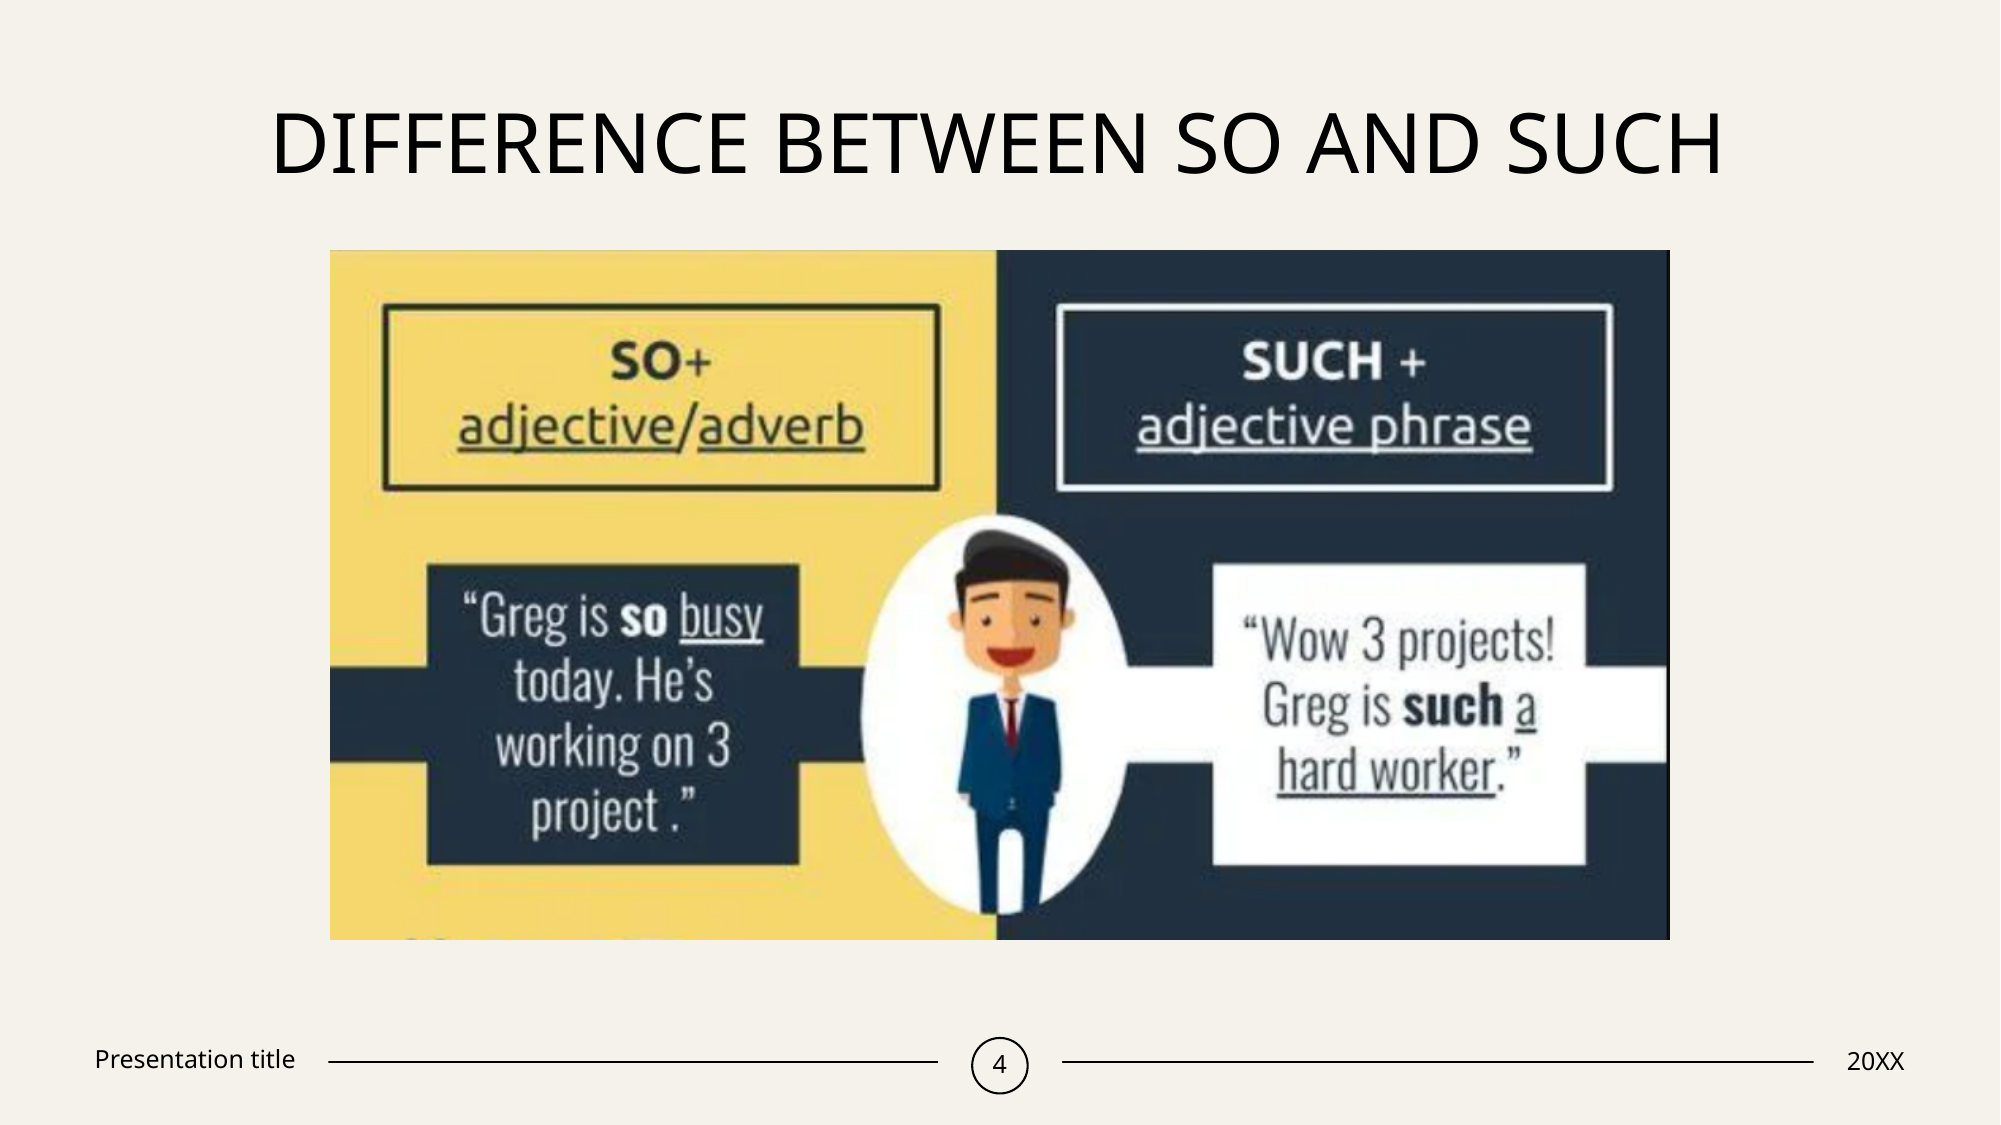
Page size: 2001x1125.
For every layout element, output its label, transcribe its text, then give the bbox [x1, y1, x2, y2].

footer Presentation title [79, 1038, 329, 1083]
title Difference Between So and Such [96, 88, 1901, 206]
slide_number 20XX [1813, 1038, 1938, 1083]
slide_number 4 [971, 1036, 1029, 1095]
picture [330, 250, 1670, 940]
